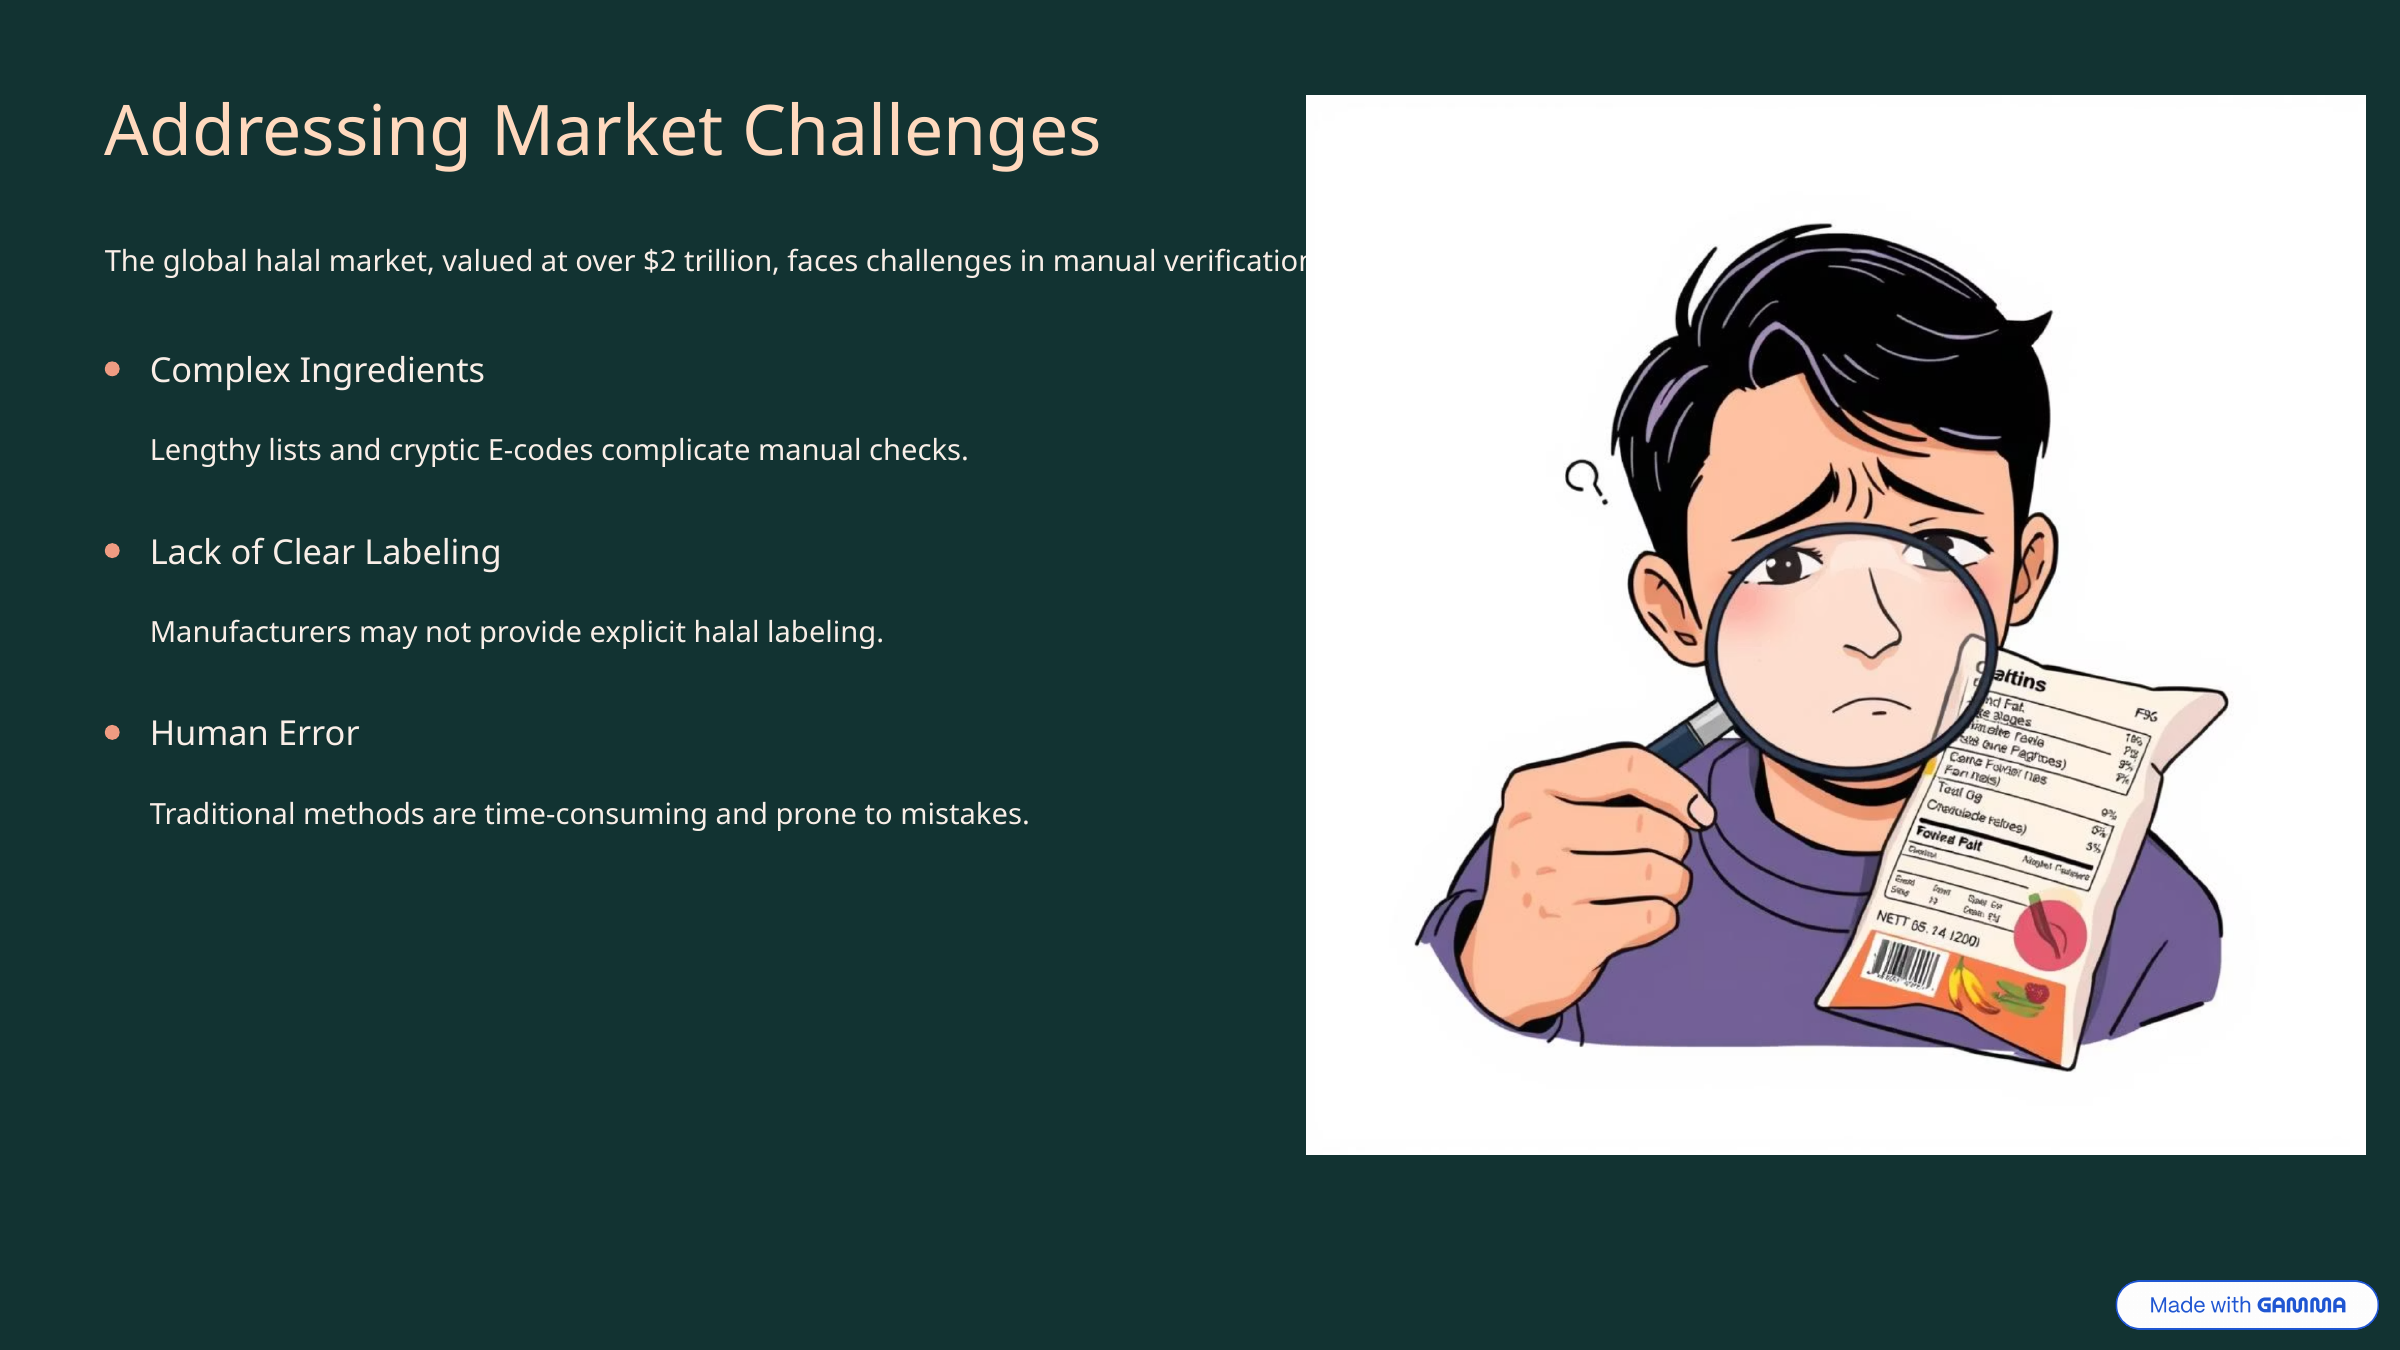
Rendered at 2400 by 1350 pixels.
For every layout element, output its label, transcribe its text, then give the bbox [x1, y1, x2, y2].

text_box The global halal market, valued at over $2 trillion, faces challenges in manual verification. [104, 230, 1306, 279]
text_box Addressing Market Challenges [104, 82, 1061, 171]
text_box Manufacturers may not provide explicit halal labeling. [149, 601, 1164, 650]
text_box Complex Ingredients [149, 345, 502, 390]
text_box [104, 543, 120, 559]
text_box Traditional methods are time-consuming and prone to mistakes. [149, 783, 1164, 831]
picture [1306, 95, 2366, 1155]
text_box Lengthy lists and cryptic E-codes complicate manual checks. [149, 419, 1164, 468]
text_box Human Error [149, 708, 502, 753]
text_box [104, 724, 120, 740]
picture [2106, 1271, 2389, 1339]
text_box [104, 361, 120, 377]
text_box Lack of Clear Labeling [149, 527, 502, 572]
